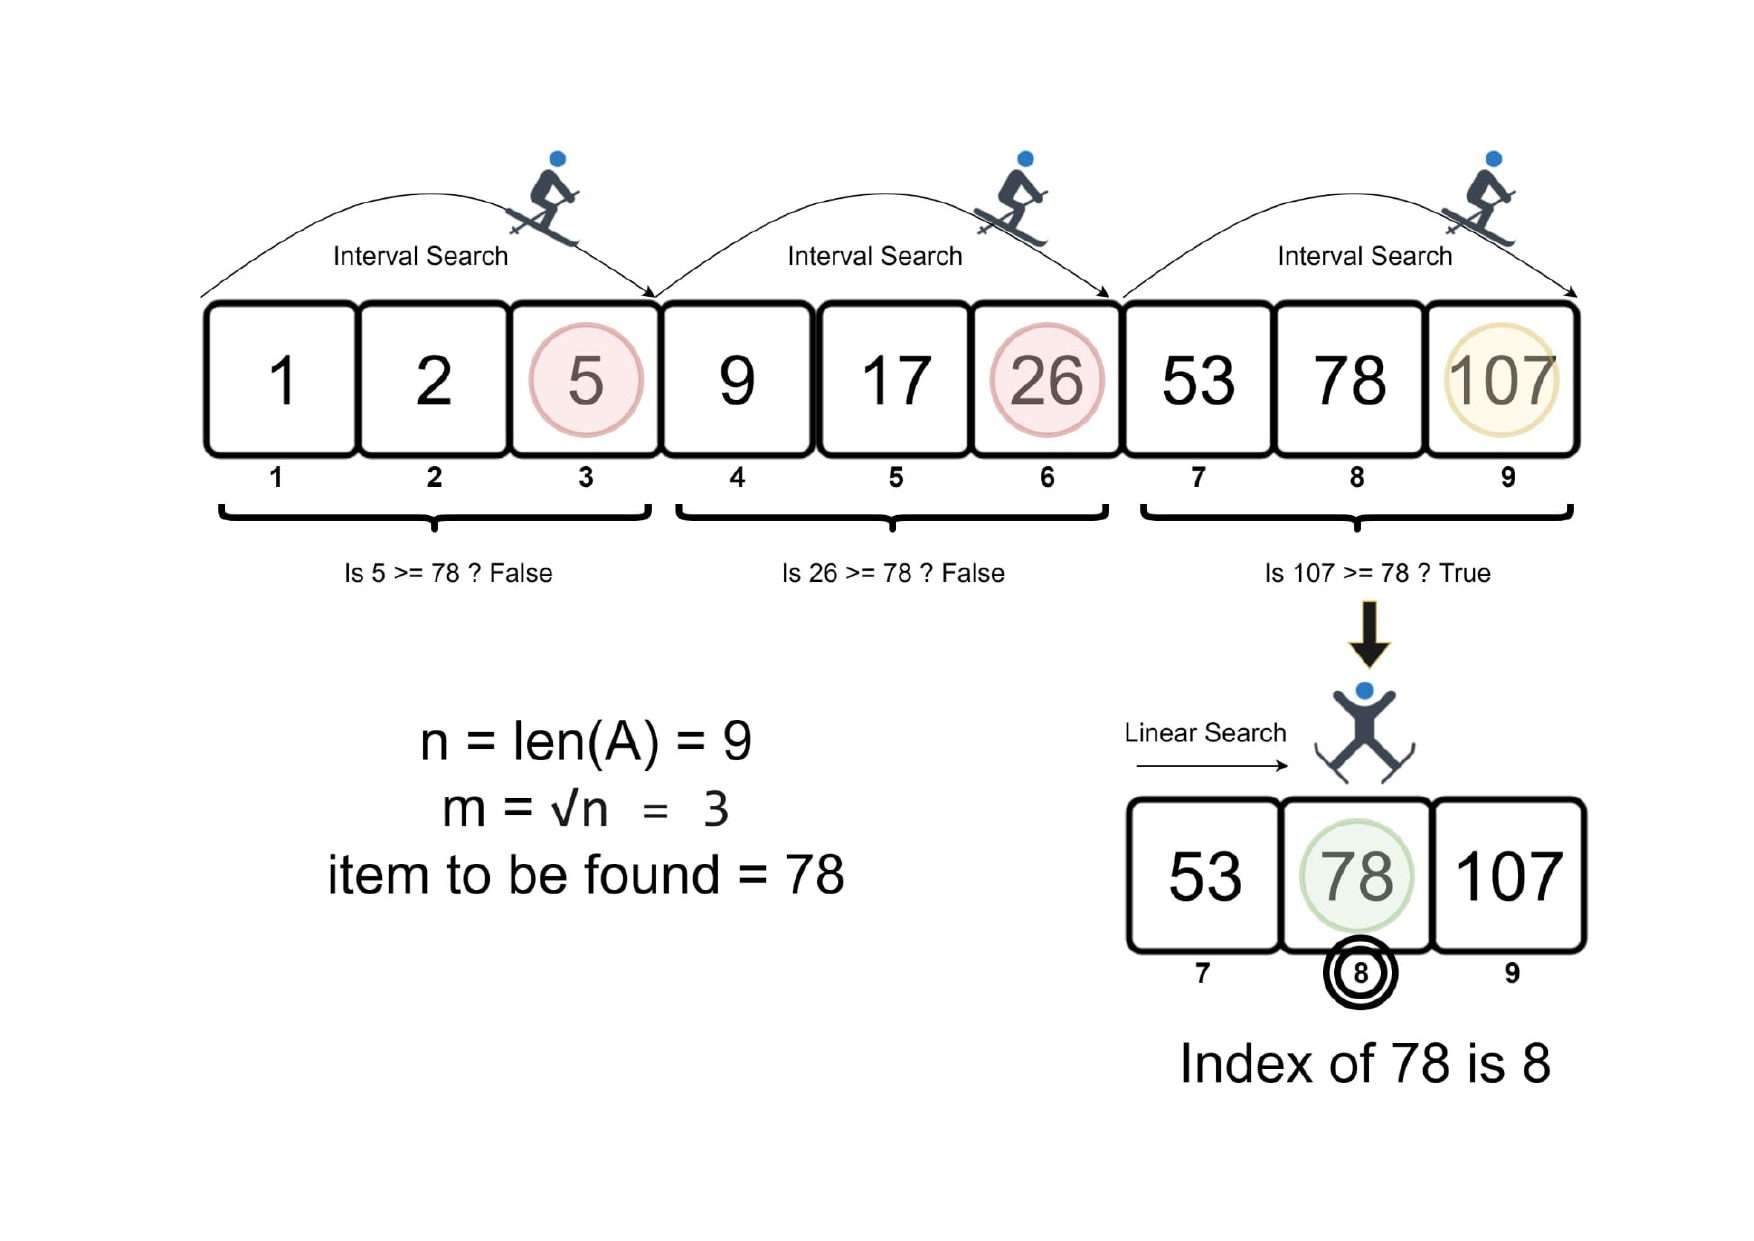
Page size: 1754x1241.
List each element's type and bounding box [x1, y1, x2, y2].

text_box [172, 126, 1619, 1114]
